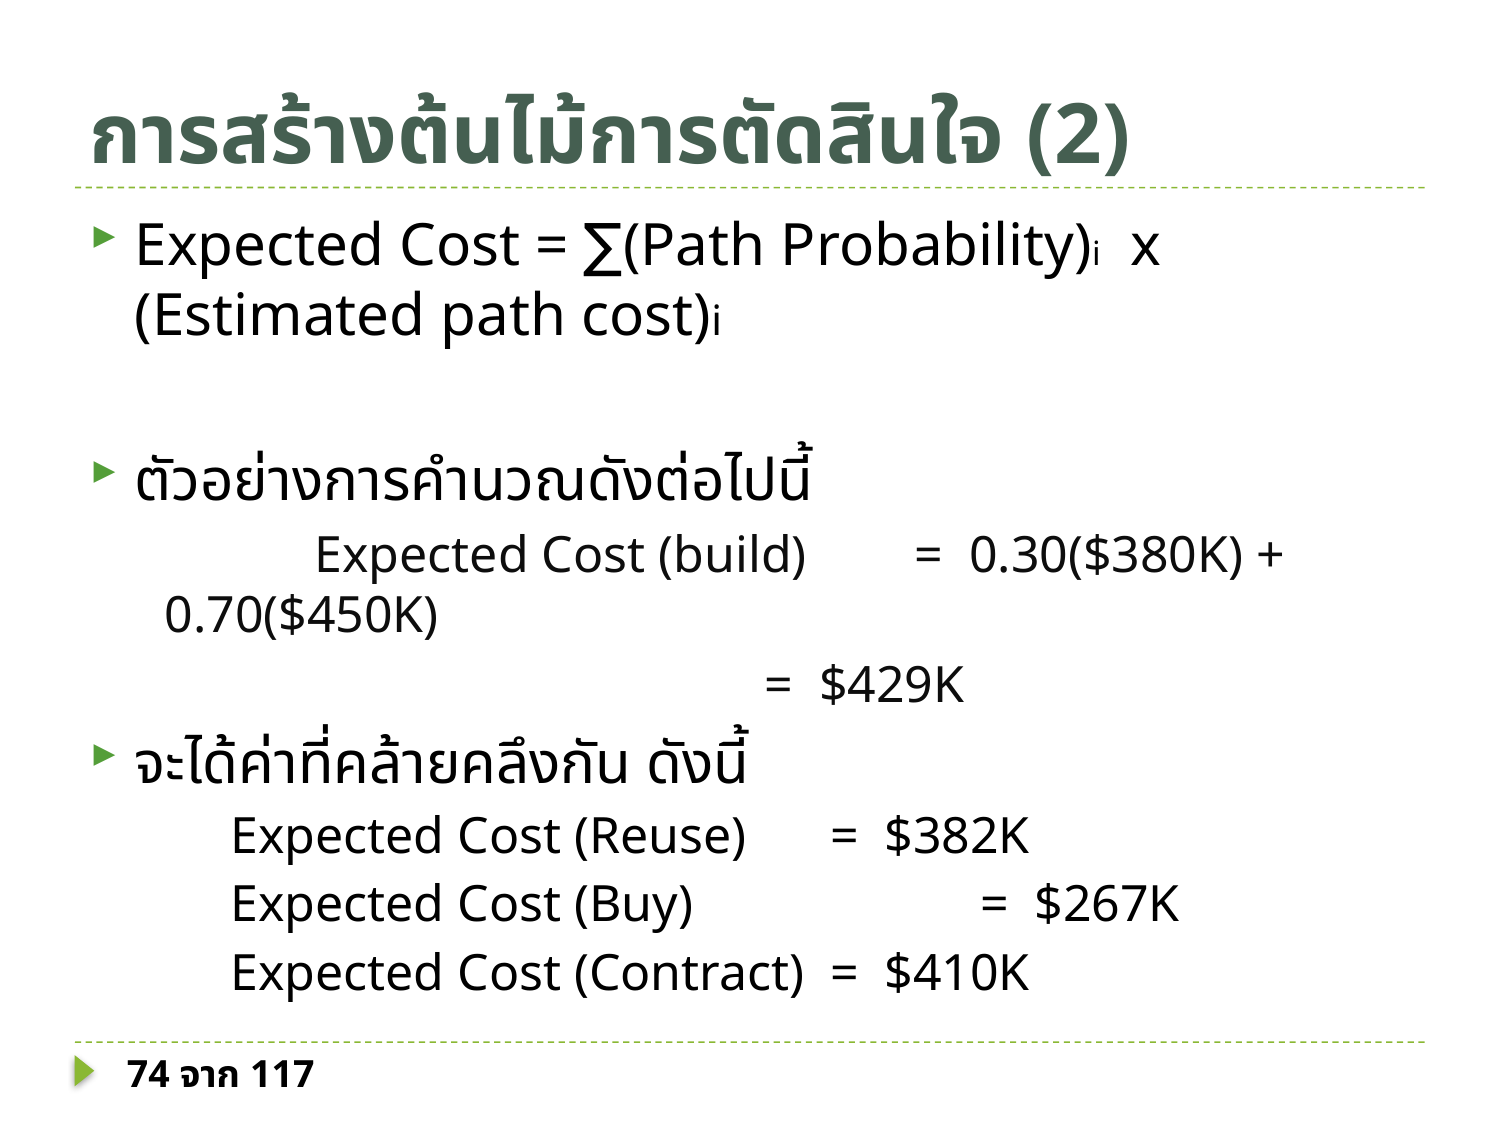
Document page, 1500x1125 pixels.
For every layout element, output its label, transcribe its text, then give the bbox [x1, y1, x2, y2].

slide_number 74 จาก 117 [112, 1042, 438, 1103]
list Expected Cost = ∑(Path Probability)i x (Estimated path cost)i ตัวอย่างการคำนวณดังต่อไปนี้ Expected Cost (build) = 0.30($380K) + 0.70($450K) = $429K จะได้ค่าที่คล้ายคลึงกัน ดังนี้ Expected Cost (Reuse) = $382K Expected Cost (Buy) = $267K Expected Cost (Contract) = $410K [75, 200, 1425, 1010]
title การสร้างต้นไม้การตัดสินใจ (2) [75, 24, 1425, 188]
